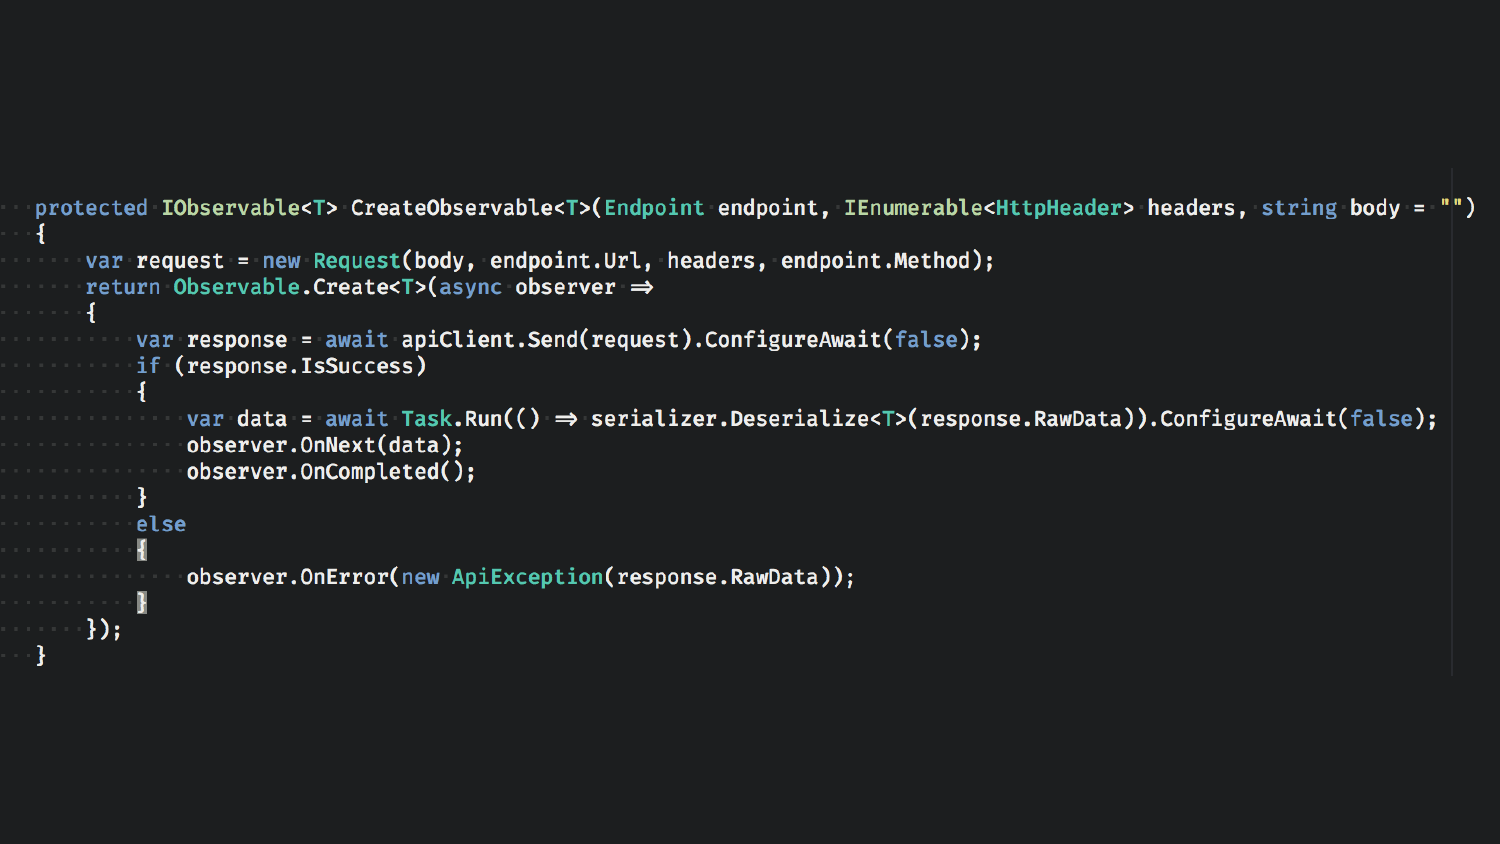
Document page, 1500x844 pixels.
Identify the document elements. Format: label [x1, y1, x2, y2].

picture [0, 167, 1500, 676]
